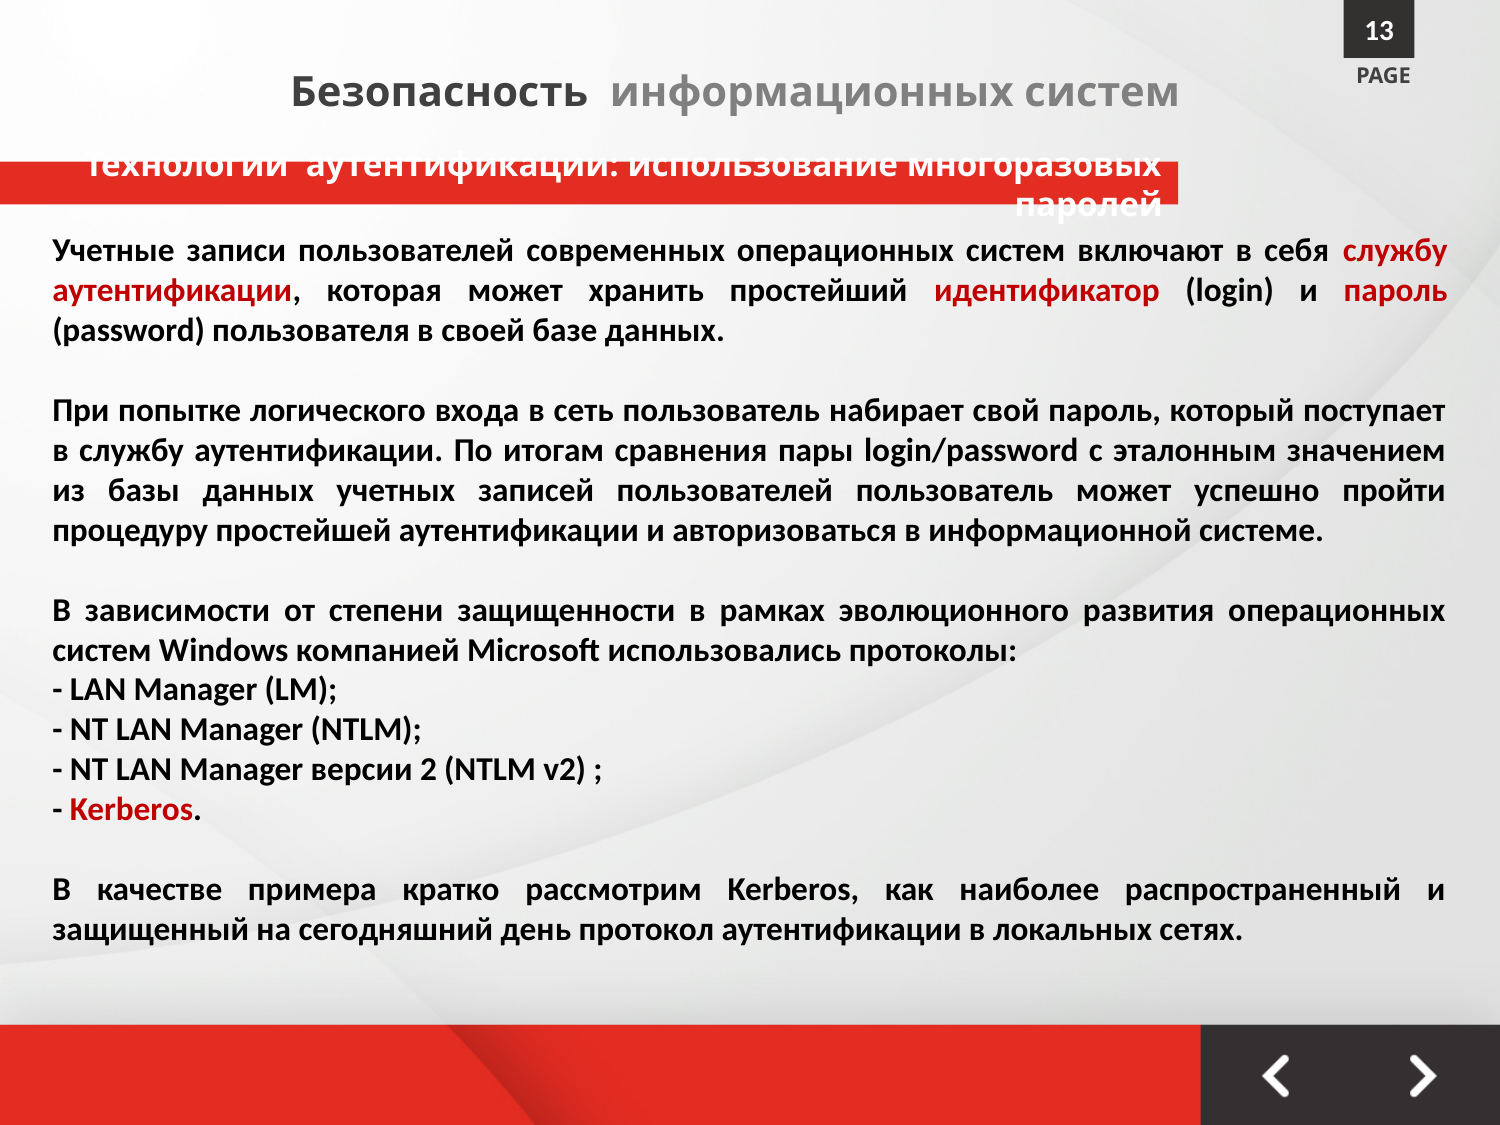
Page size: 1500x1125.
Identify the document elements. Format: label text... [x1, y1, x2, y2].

text_box PAGE [1341, 54, 1426, 96]
text_box 13 [1342, 0, 1417, 60]
subtitle Технологии аутентификации: использование многоразовых паролей [0, 161, 1179, 205]
text_box Учетные записи пользователей современных операционных систем включают в себя службу аутентификации, которая может хранить простейший идентификатор (login) и пароль (password) пользователя в своей базе данных. При попытке логического входа в сеть пользователь набирает свой пароль, который поступает в службу аутентификации. По итогам сравнения пары login/password с эталонным значением из базы данных учетных записей пользователей пользователь может успешно пройти процедуру простейшей аутентификации и авторизоваться в информационной системе. В зависимости от степени защищенности в рамках эволюционного развития операционных систем Windows компанией Microsoft использовались протоколы: - LAN Manager (LM); - NT LAN Manager (NTLM); - NT LAN Manager версии 2 (NTLM v2) ; - Kerberos. В качестве примера кратко рассмотрим Kerberos, как наиболее распространенный и защищенный на сегодняшний день протокол аутентификации в локальных сетях. [37, 221, 1463, 955]
text_box Безопасность информационных систем [22, 57, 1196, 123]
picture [0, 0, 1500, 1125]
